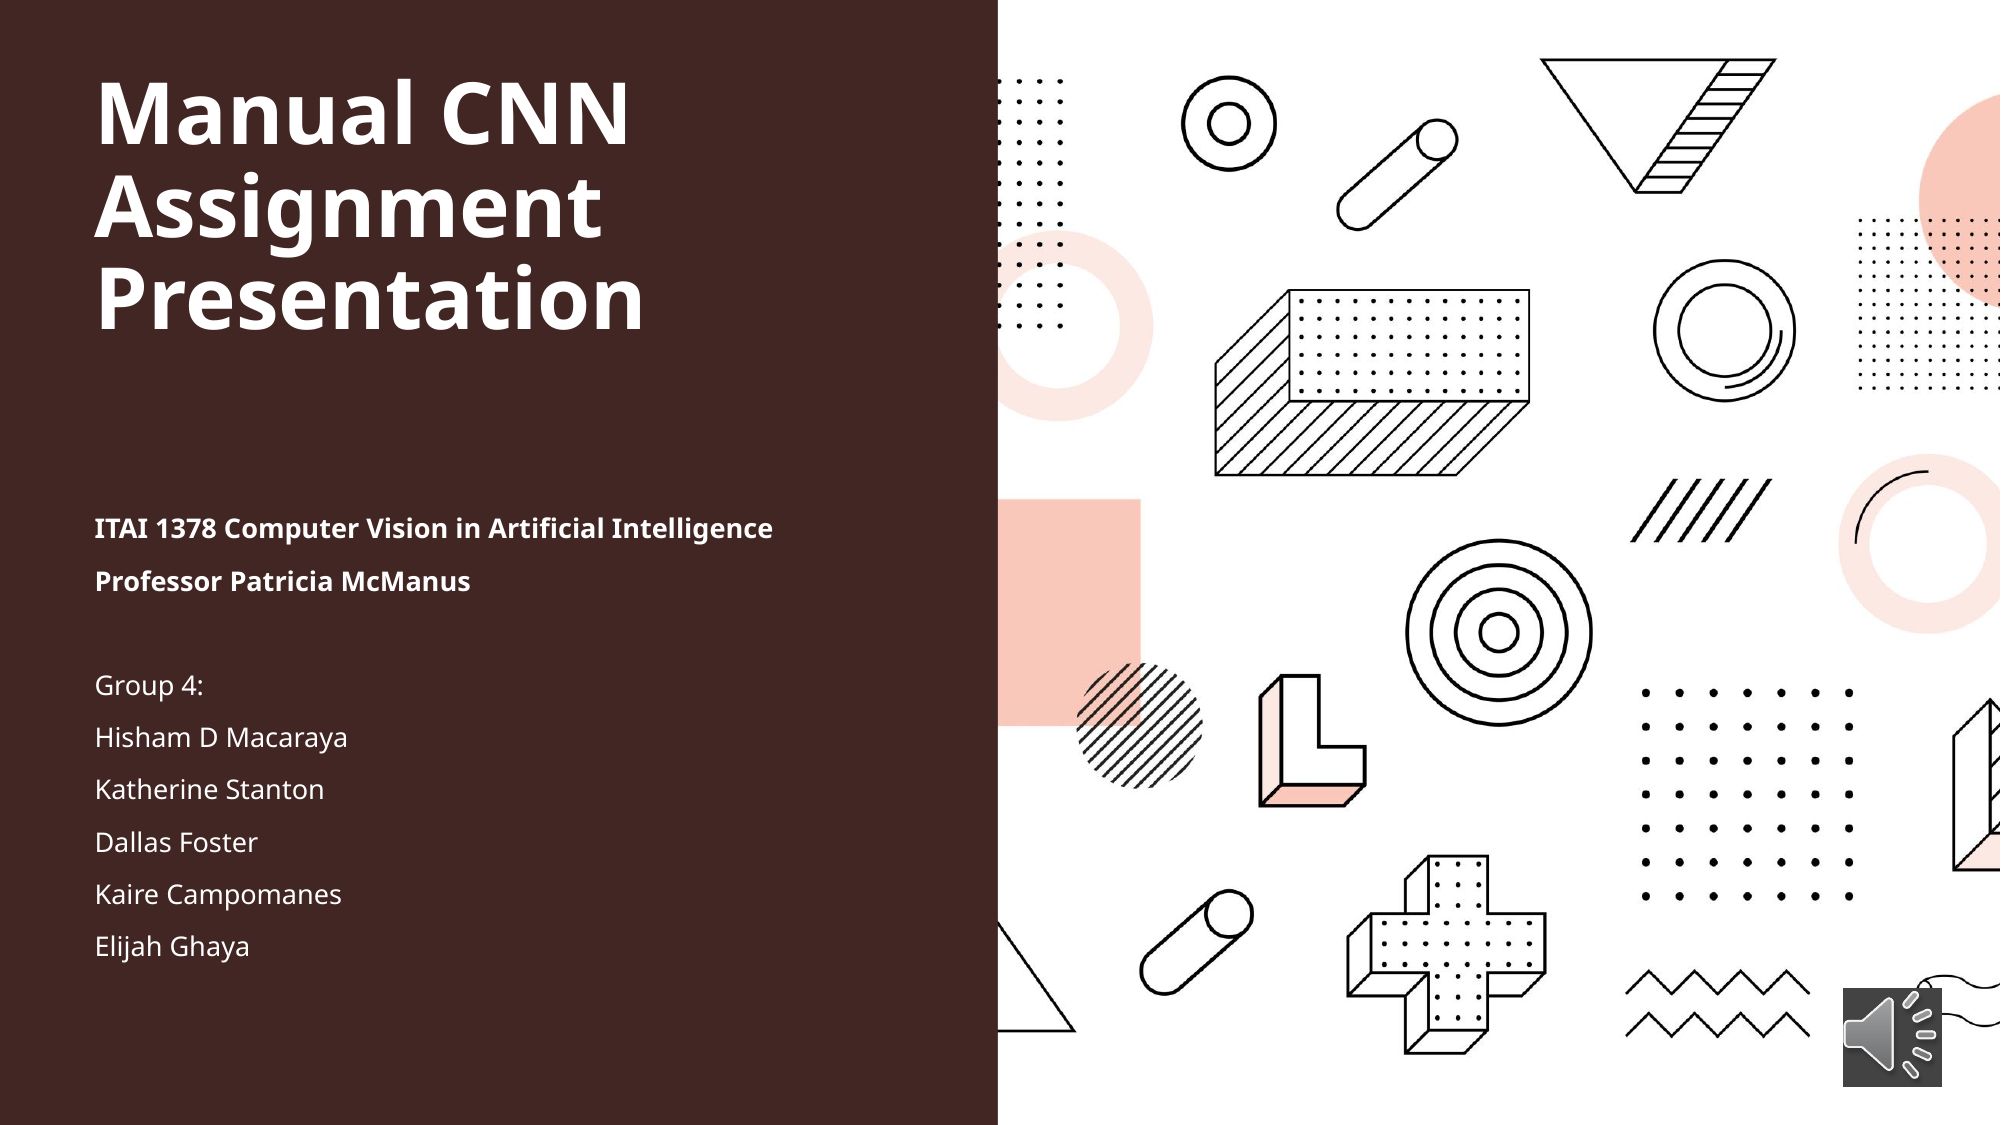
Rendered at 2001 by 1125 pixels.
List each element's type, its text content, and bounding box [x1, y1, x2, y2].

title Manual CNN Assignment Presentation [79, 59, 904, 459]
picture [997, 0, 2000, 1125]
text_box [0, 0, 997, 1125]
subtitle ITAI 1378 Computer Vision in Artificial Intelligence Professor Patricia McManus Group 4: Hisham D Macaraya Katherine Stanton Dallas Foster Kaire Campomanes Elijah Ghaya [79, 501, 904, 1014]
